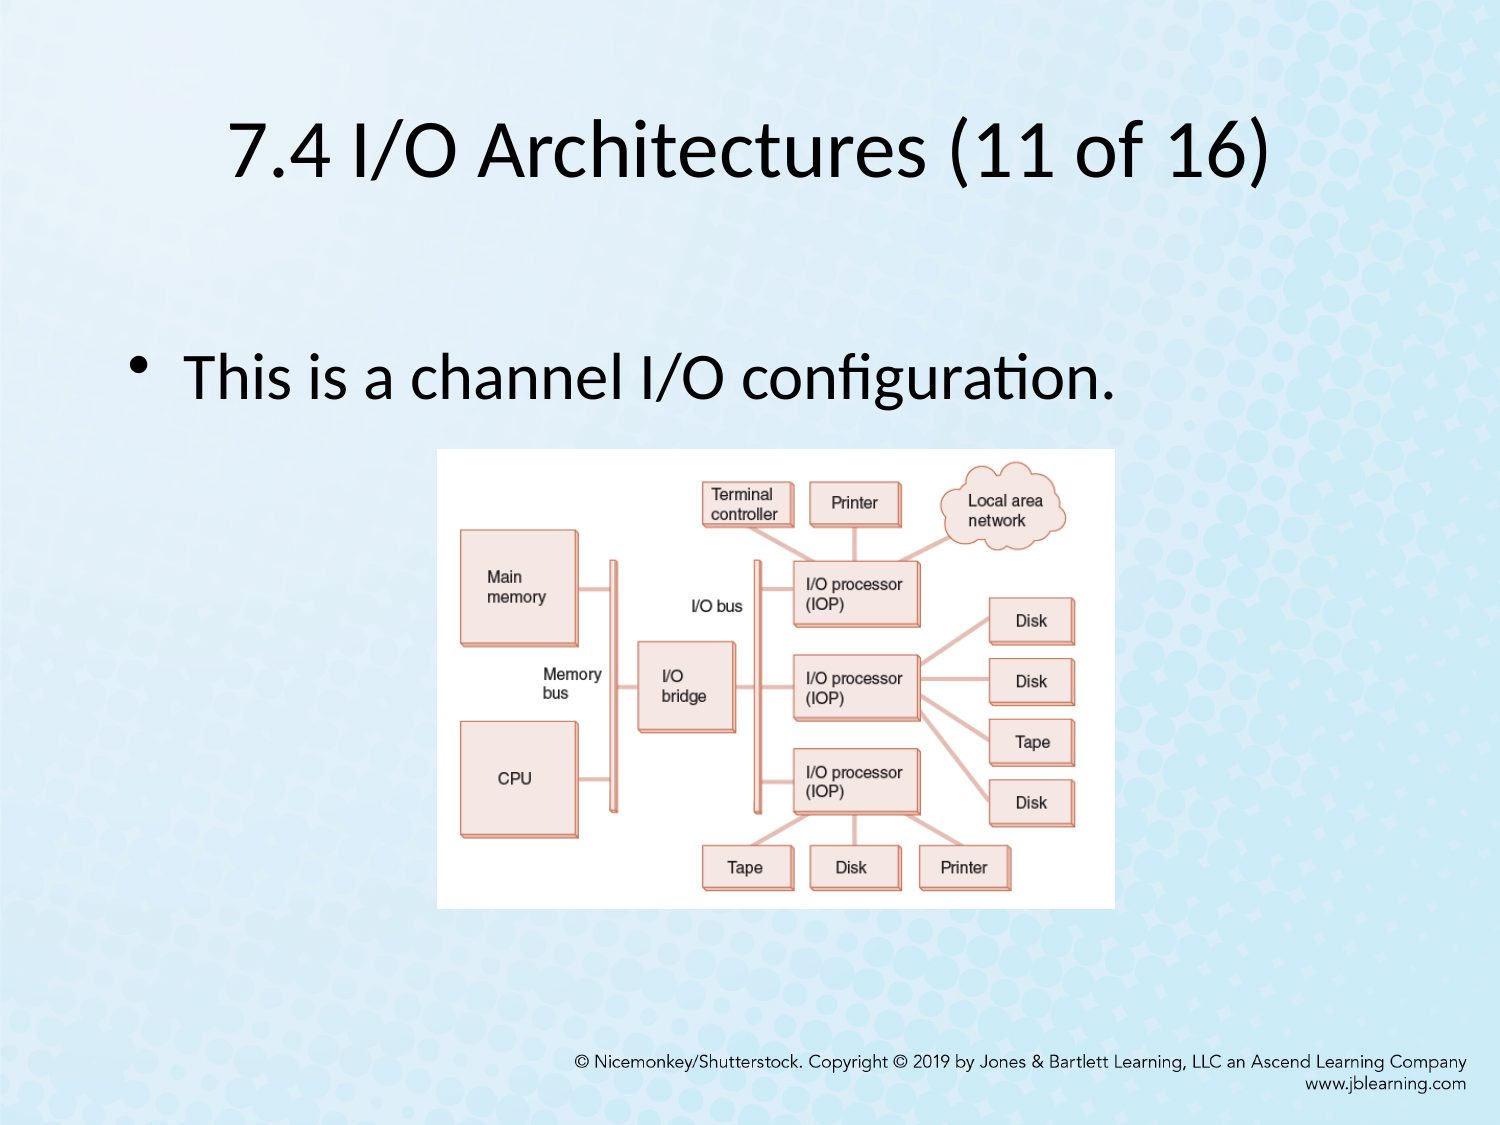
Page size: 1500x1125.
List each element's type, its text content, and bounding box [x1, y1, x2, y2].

title 7.4 I/O Architectures (11 of 16) [112, 50, 1388, 238]
picture [0, 0, 1500, 1125]
list This is a channel I/O configuration. [112, 324, 1388, 1000]
